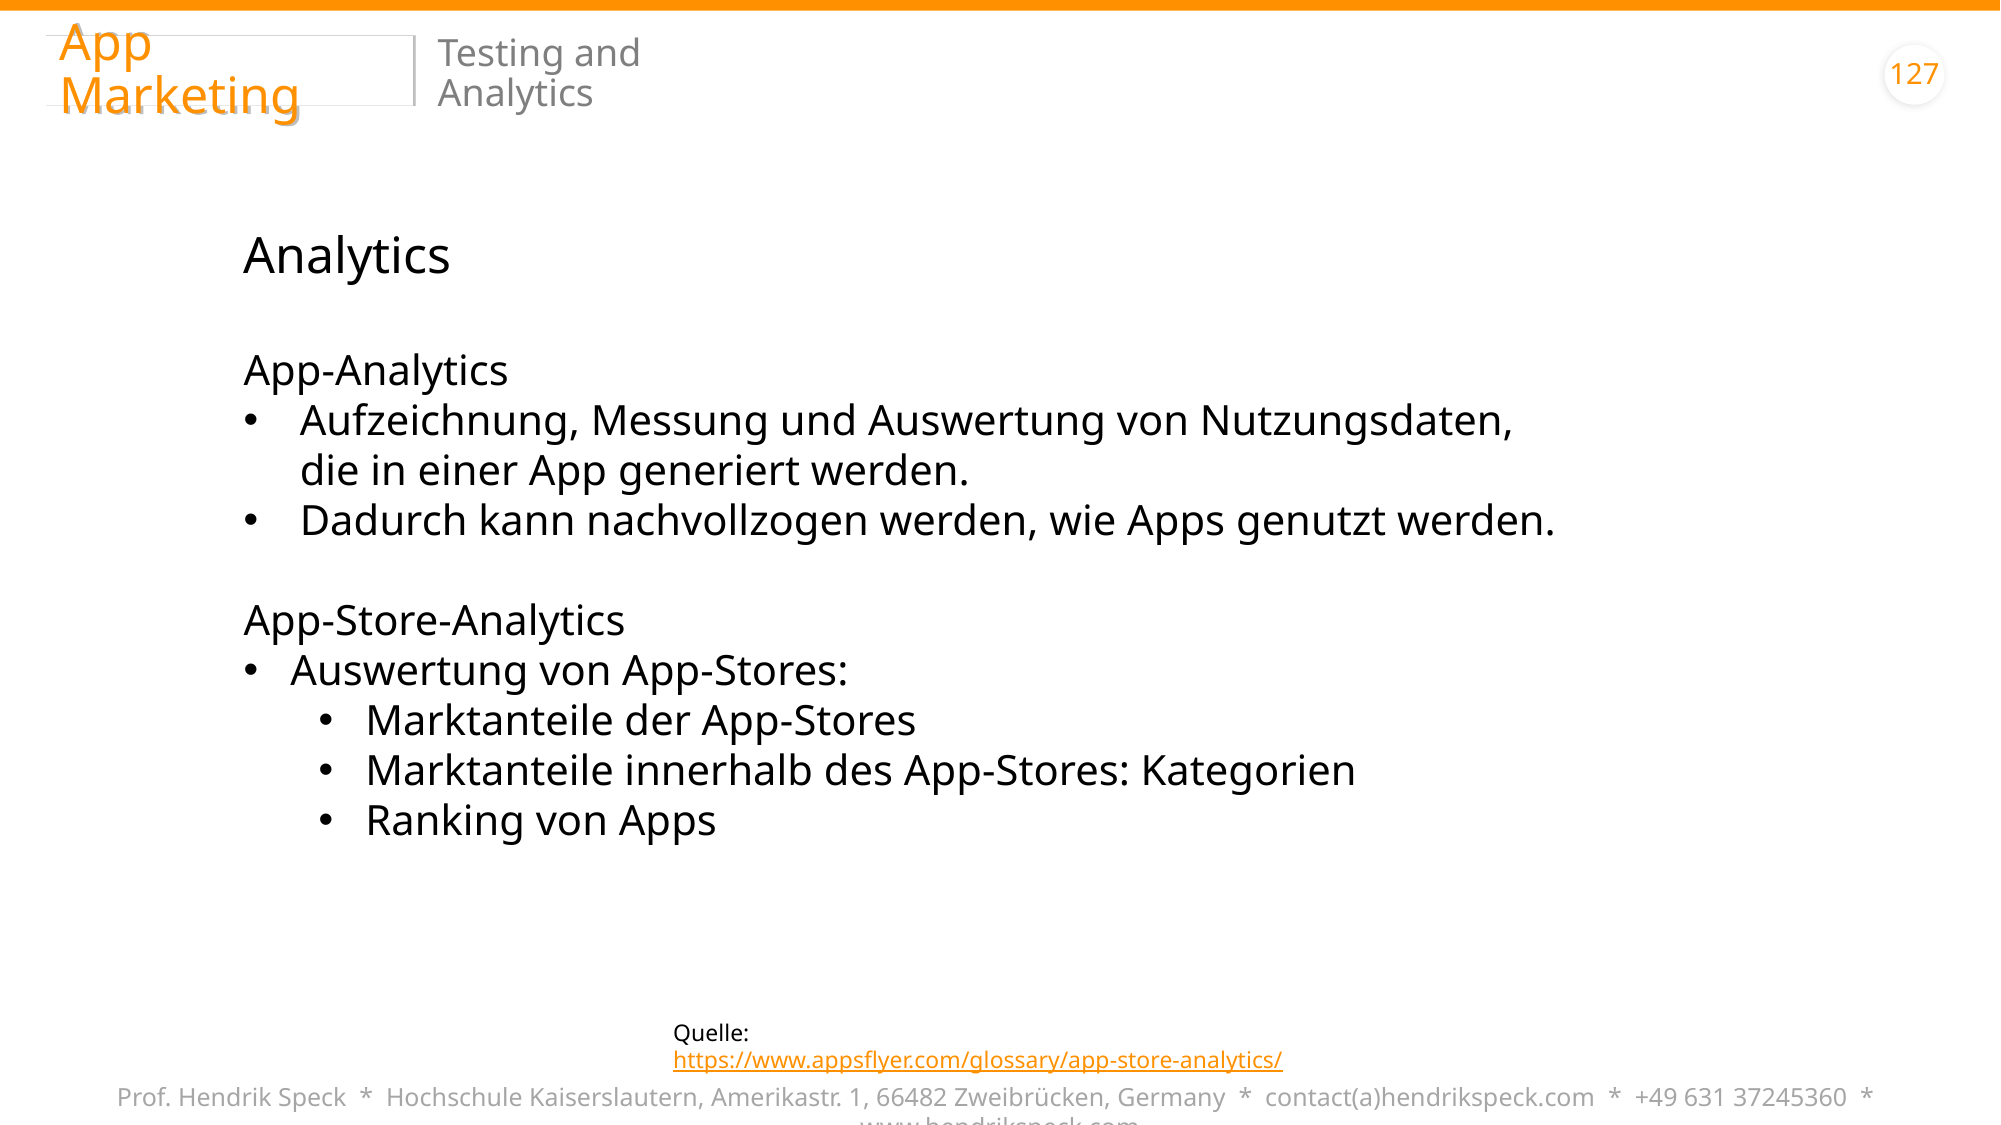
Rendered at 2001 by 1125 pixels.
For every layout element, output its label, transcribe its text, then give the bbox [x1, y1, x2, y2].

text_box Quelle: https://www.appsflyer.com/glossary/app-store-analytics/ [658, 1010, 1342, 1085]
list Testing and Analytics [414, 46, 808, 103]
text_box Analytics App-Analytics Aufzeichnung, Messung und Auswertung von Nutzungsdaten, die in einer App generiert werden. Dadurch kann nachvollzogen werden, wie Apps genutzt werden. App-Store-Analytics Auswertung von App-Stores: Marktanteile der App-Stores Marktanteile innerhalb des App-Stores: Kategorien Ranking von Apps [228, 216, 1590, 942]
slide_number 127 [1871, 49, 1958, 101]
list App Marketing [44, 35, 413, 106]
